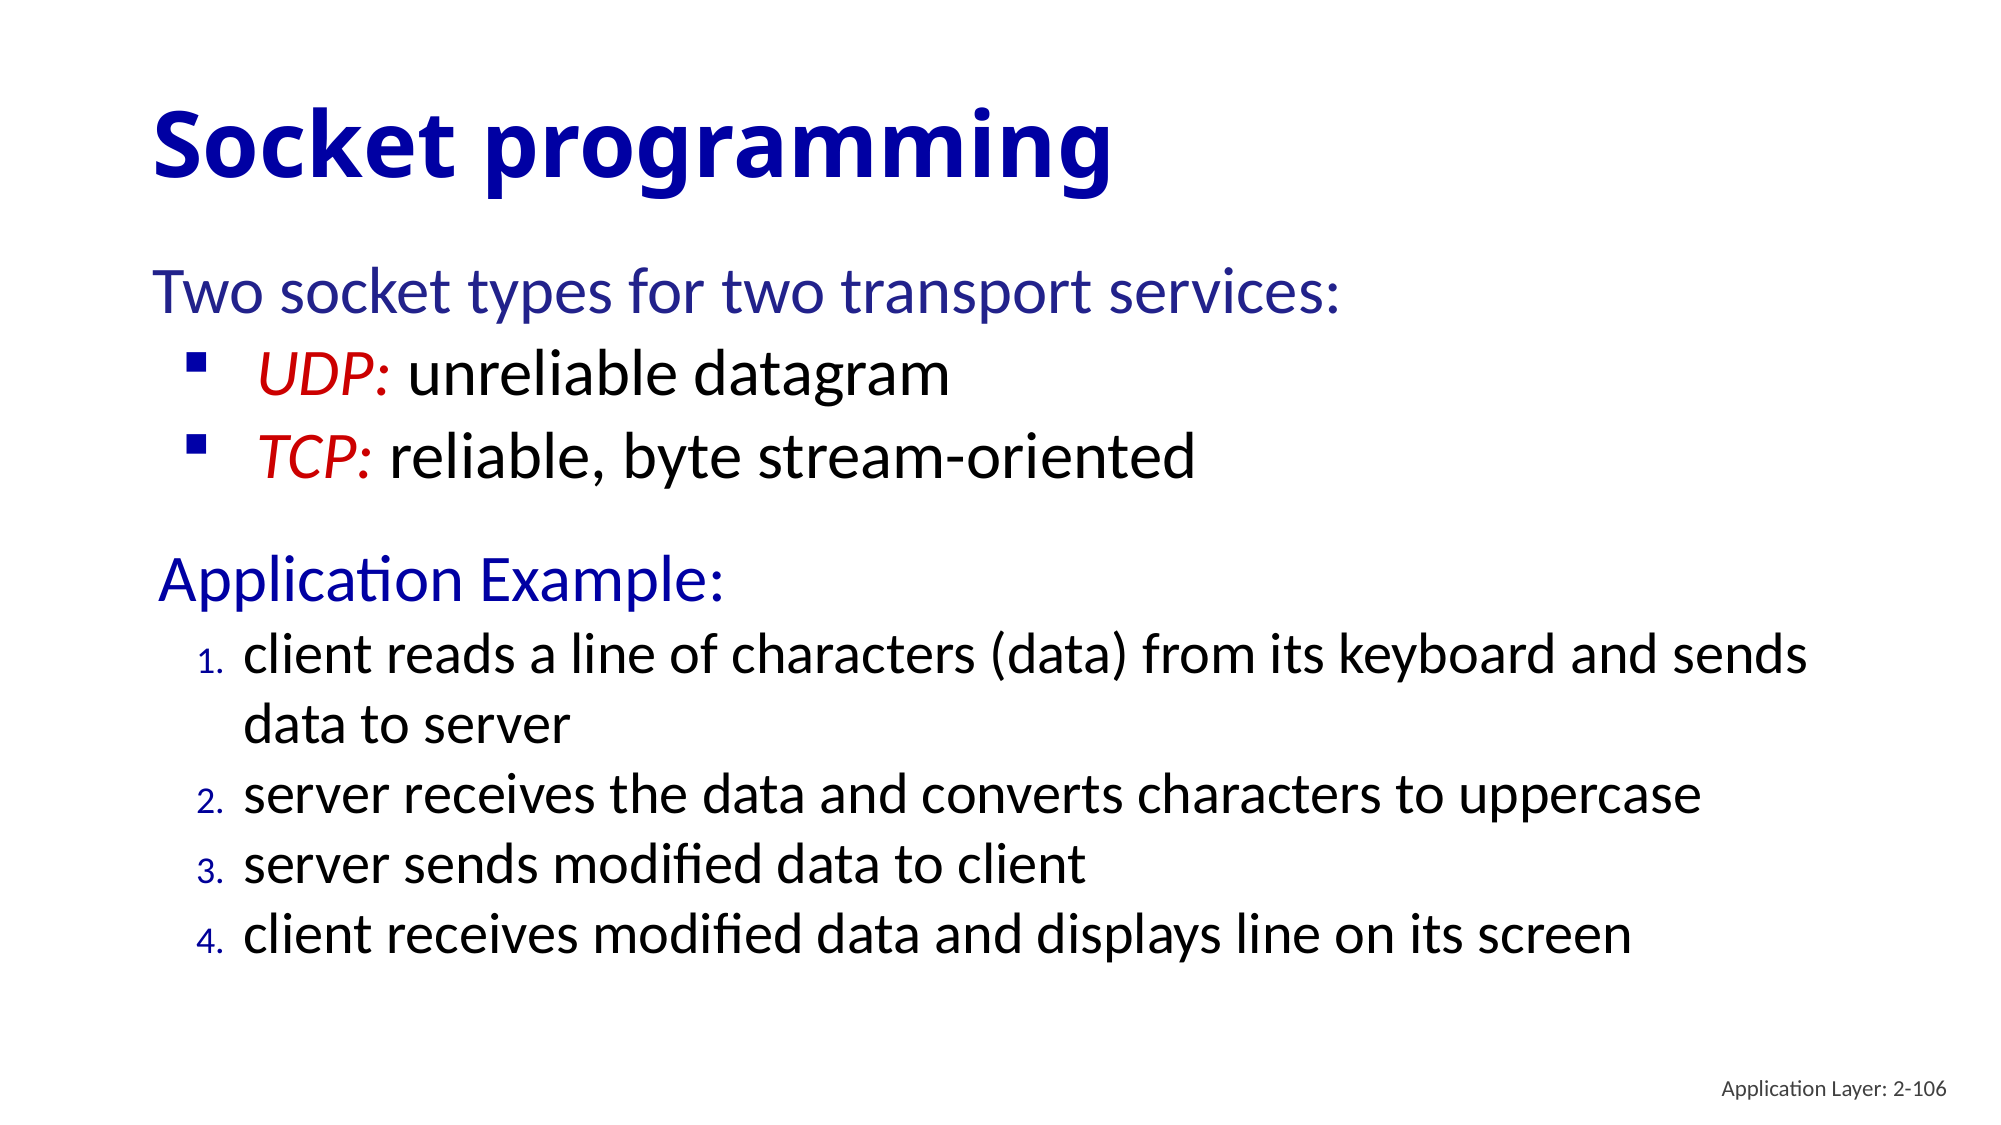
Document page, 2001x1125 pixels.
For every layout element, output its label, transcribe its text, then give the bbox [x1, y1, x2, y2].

title Socket programming [137, 74, 1863, 221]
text_box Application Example: client reads a line of characters (data) from its keyboard and sends data to server server receives the data and converts characters to uppercase server sends modified data to client client receives modified data and displays line on its screen [144, 539, 1916, 1112]
list Two socket types for two transport services: UDP: unreliable datagram TCP: reliable, byte stream-oriented [137, 248, 1909, 535]
slide_number Application Layer: 2- [1512, 1056, 1963, 1117]
